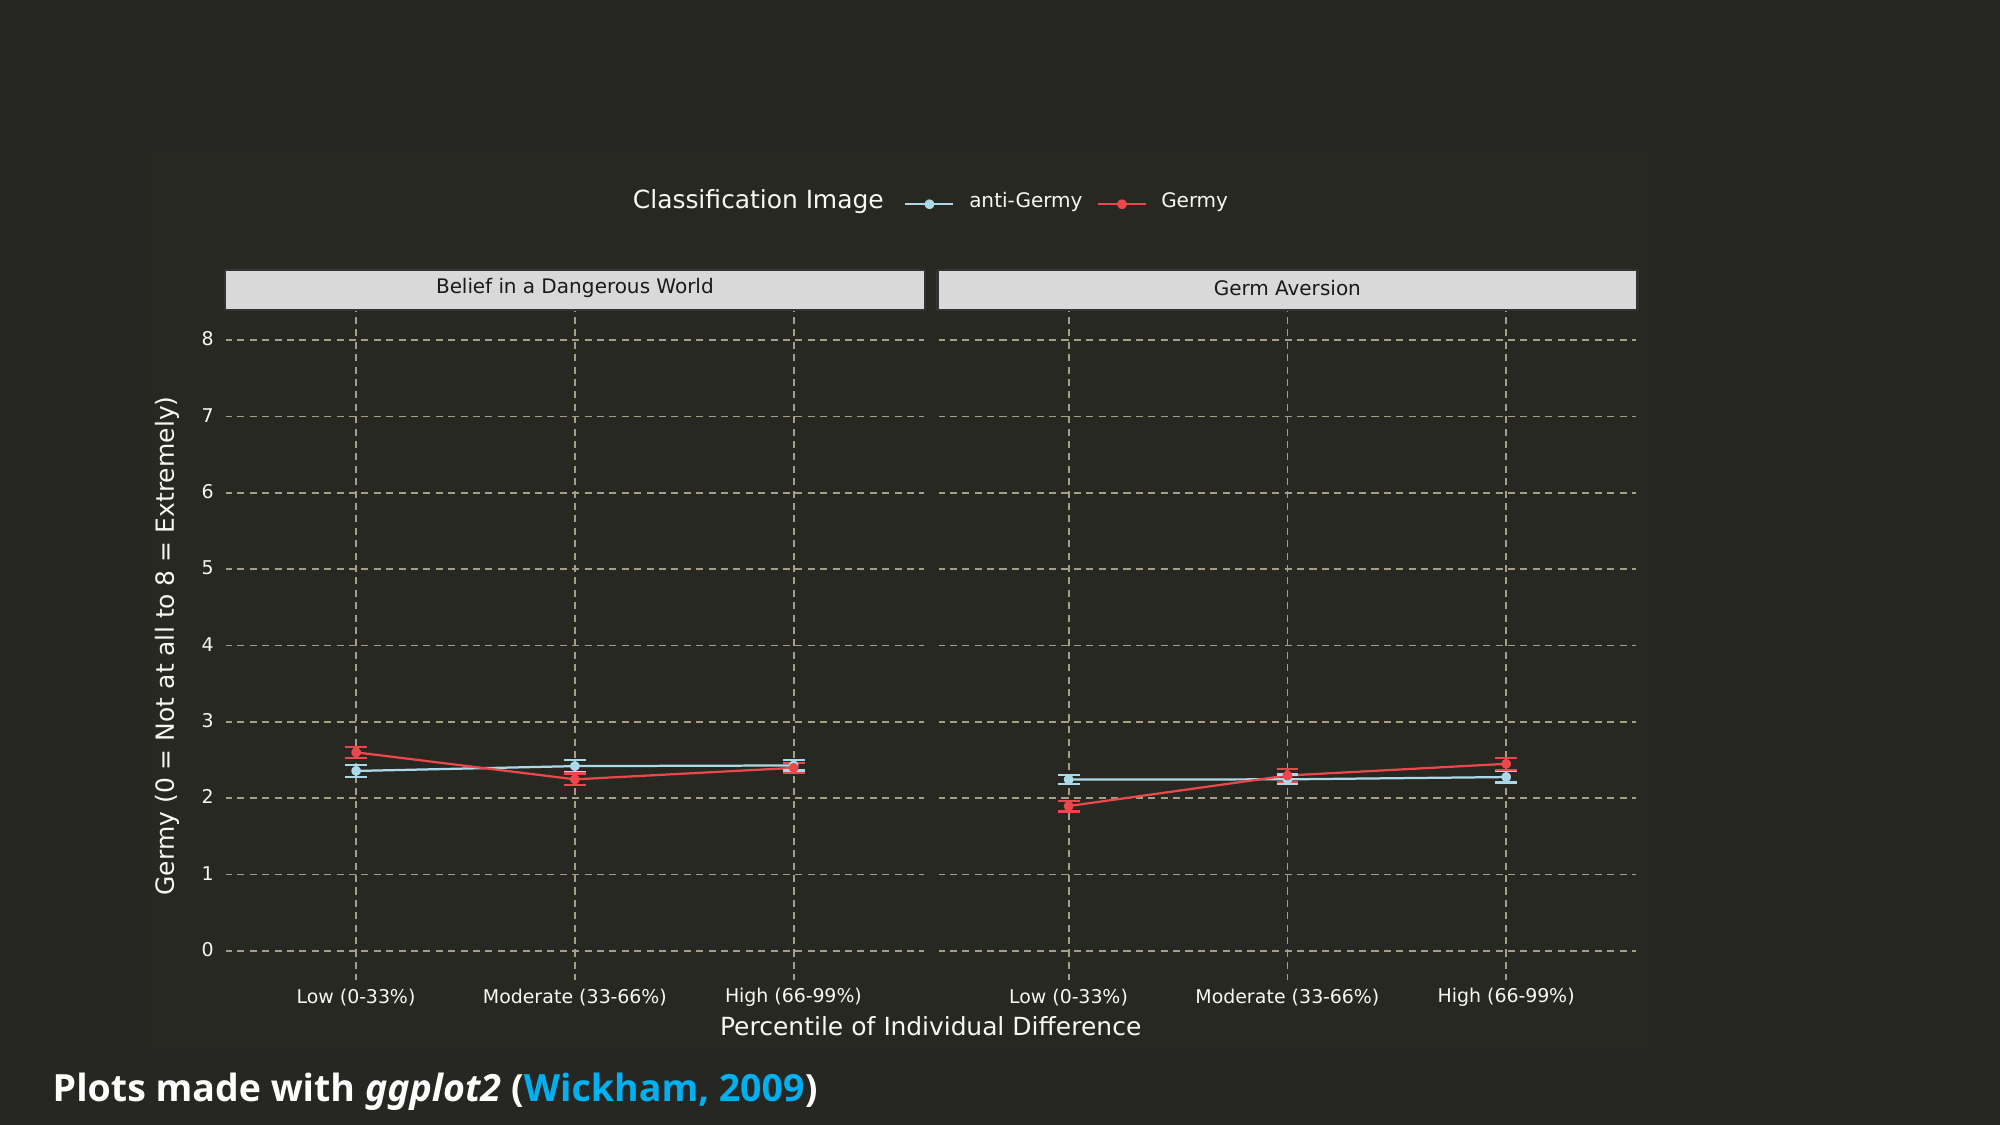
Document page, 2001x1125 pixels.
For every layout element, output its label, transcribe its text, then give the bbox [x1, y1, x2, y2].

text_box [149, 149, 1650, 1050]
text_box Plots made with ggplot2 (Wickham, 2009) [37, 1056, 833, 1116]
